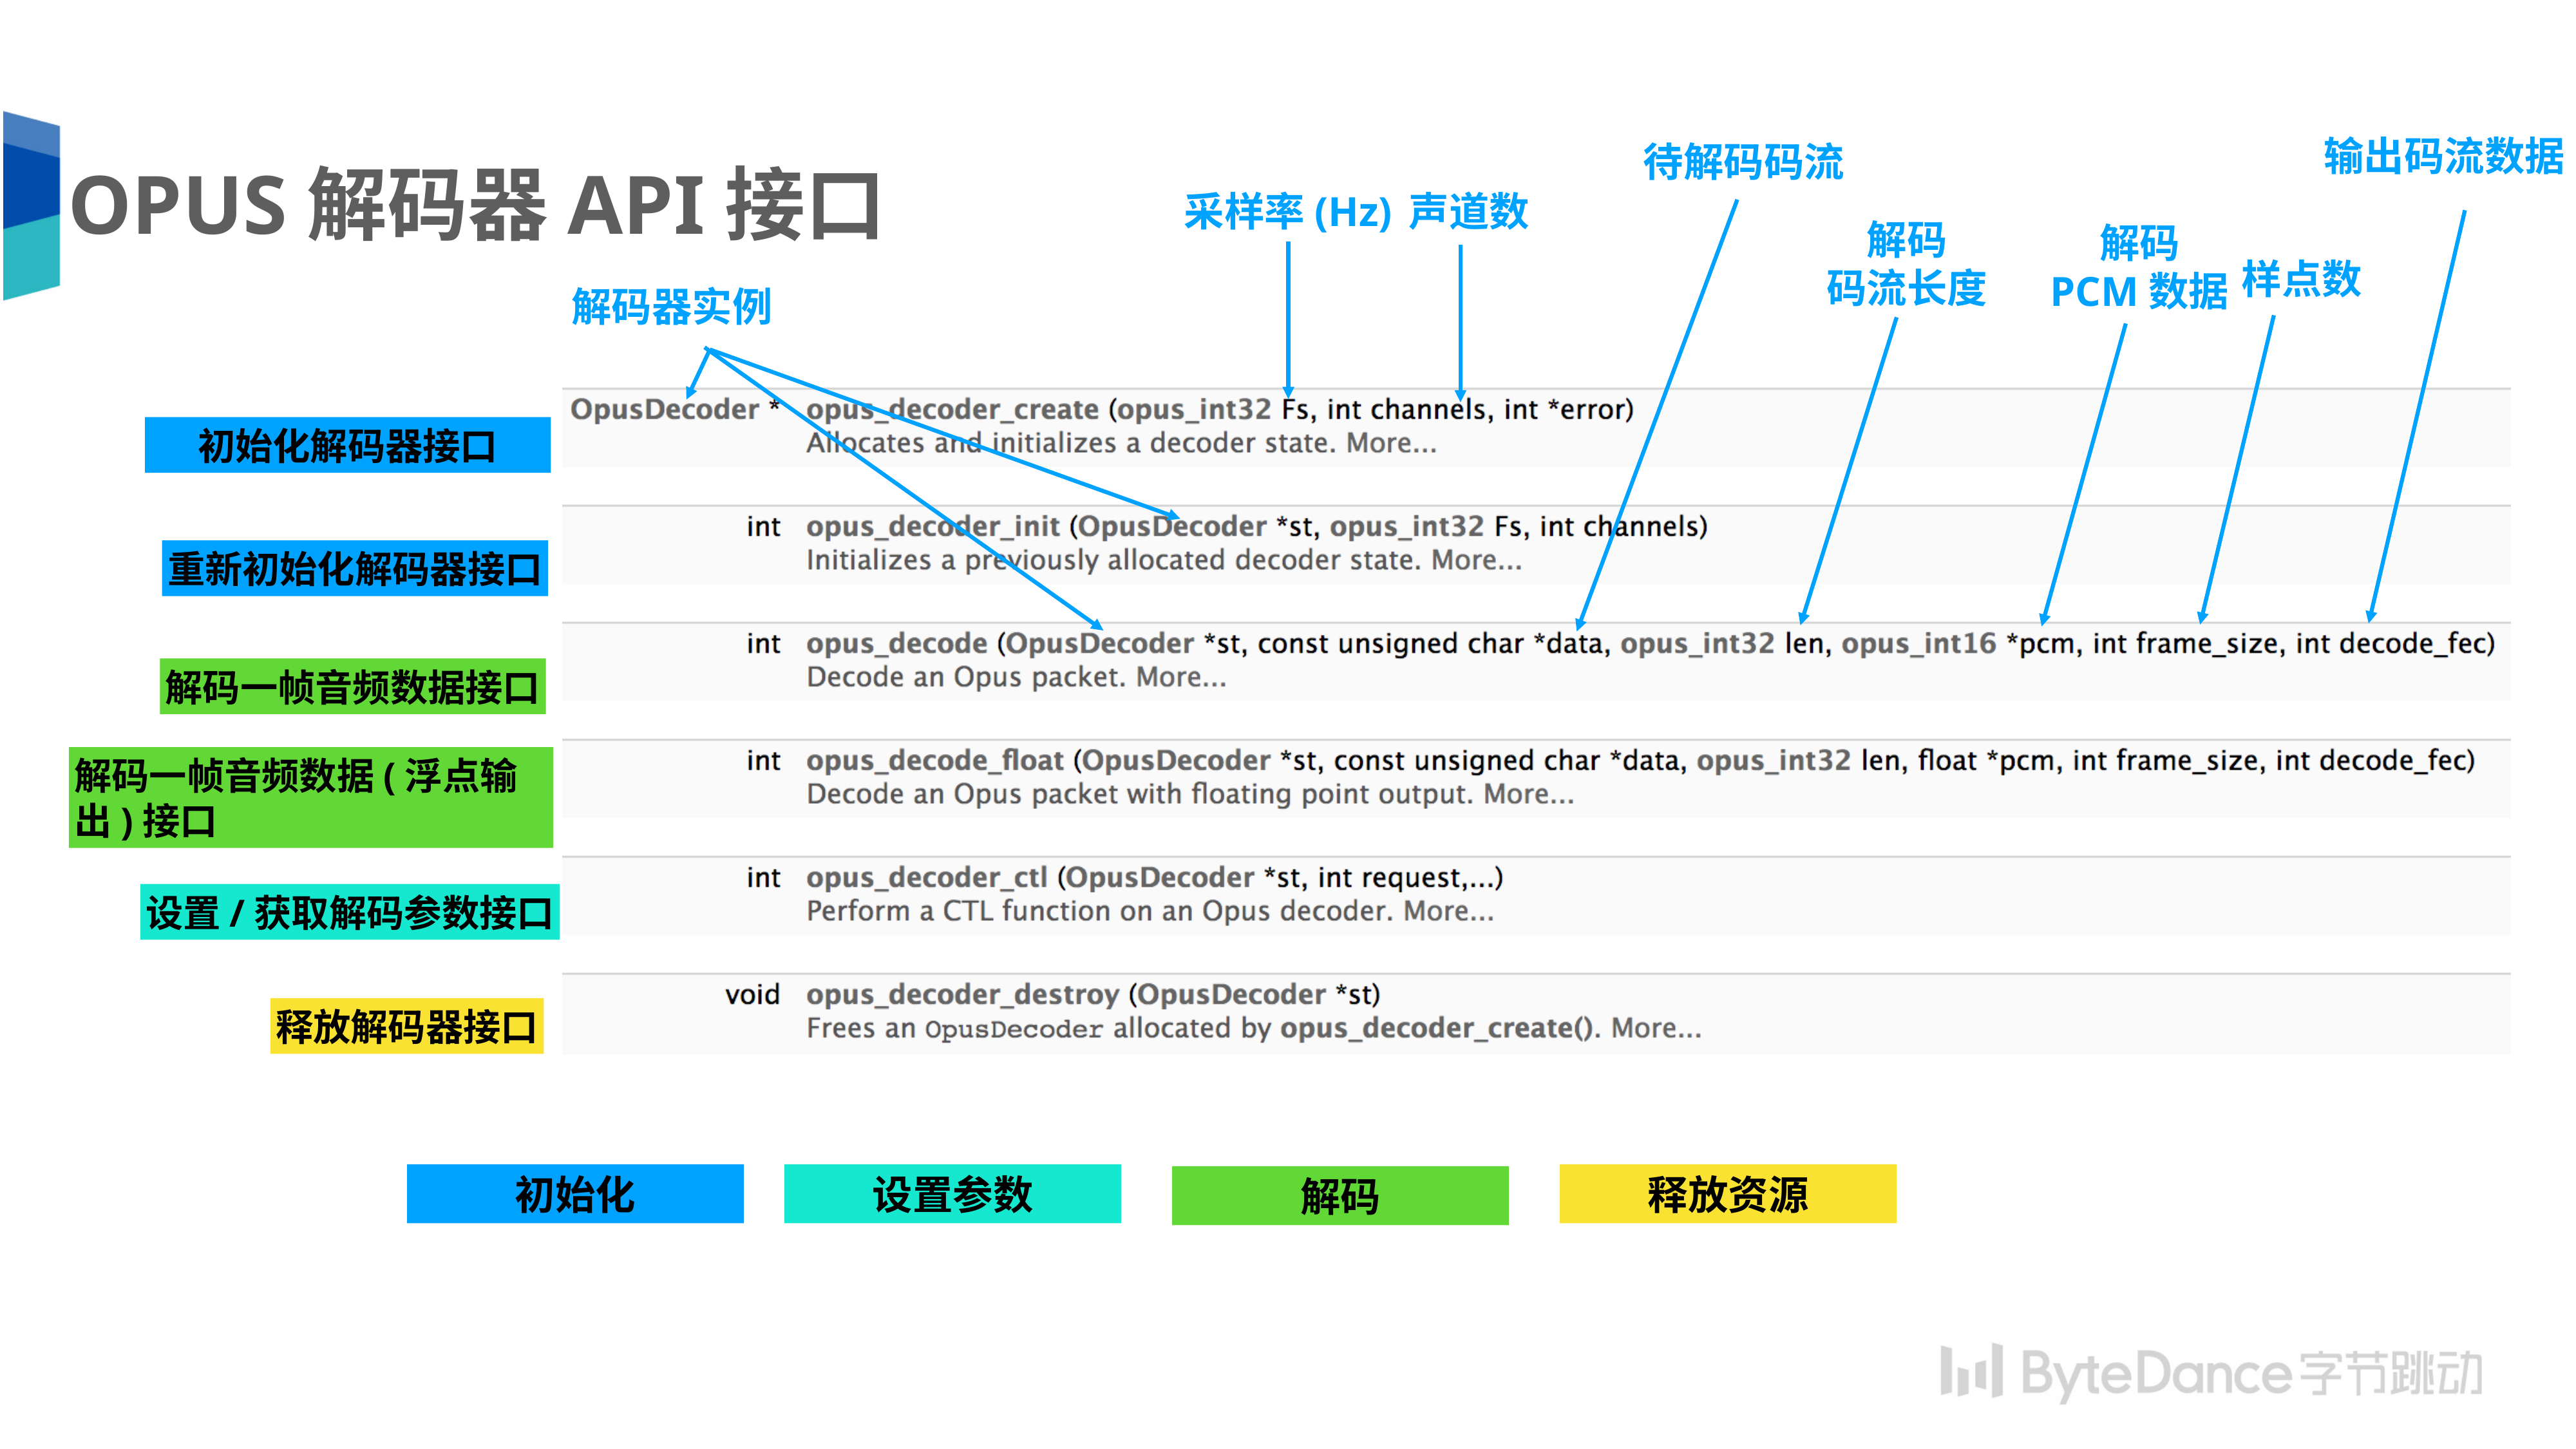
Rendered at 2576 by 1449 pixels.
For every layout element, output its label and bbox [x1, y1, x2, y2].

text_box [2368, 210, 2465, 624]
text_box [1104, 349, 1180, 519]
text_box [2200, 315, 2275, 625]
picture [3, 0, 2576, 1449]
text_box [2041, 323, 2126, 627]
text_box [1577, 199, 1738, 632]
text_box [1800, 317, 1897, 626]
text_box [686, 349, 704, 400]
text_box [704, 346, 1104, 631]
